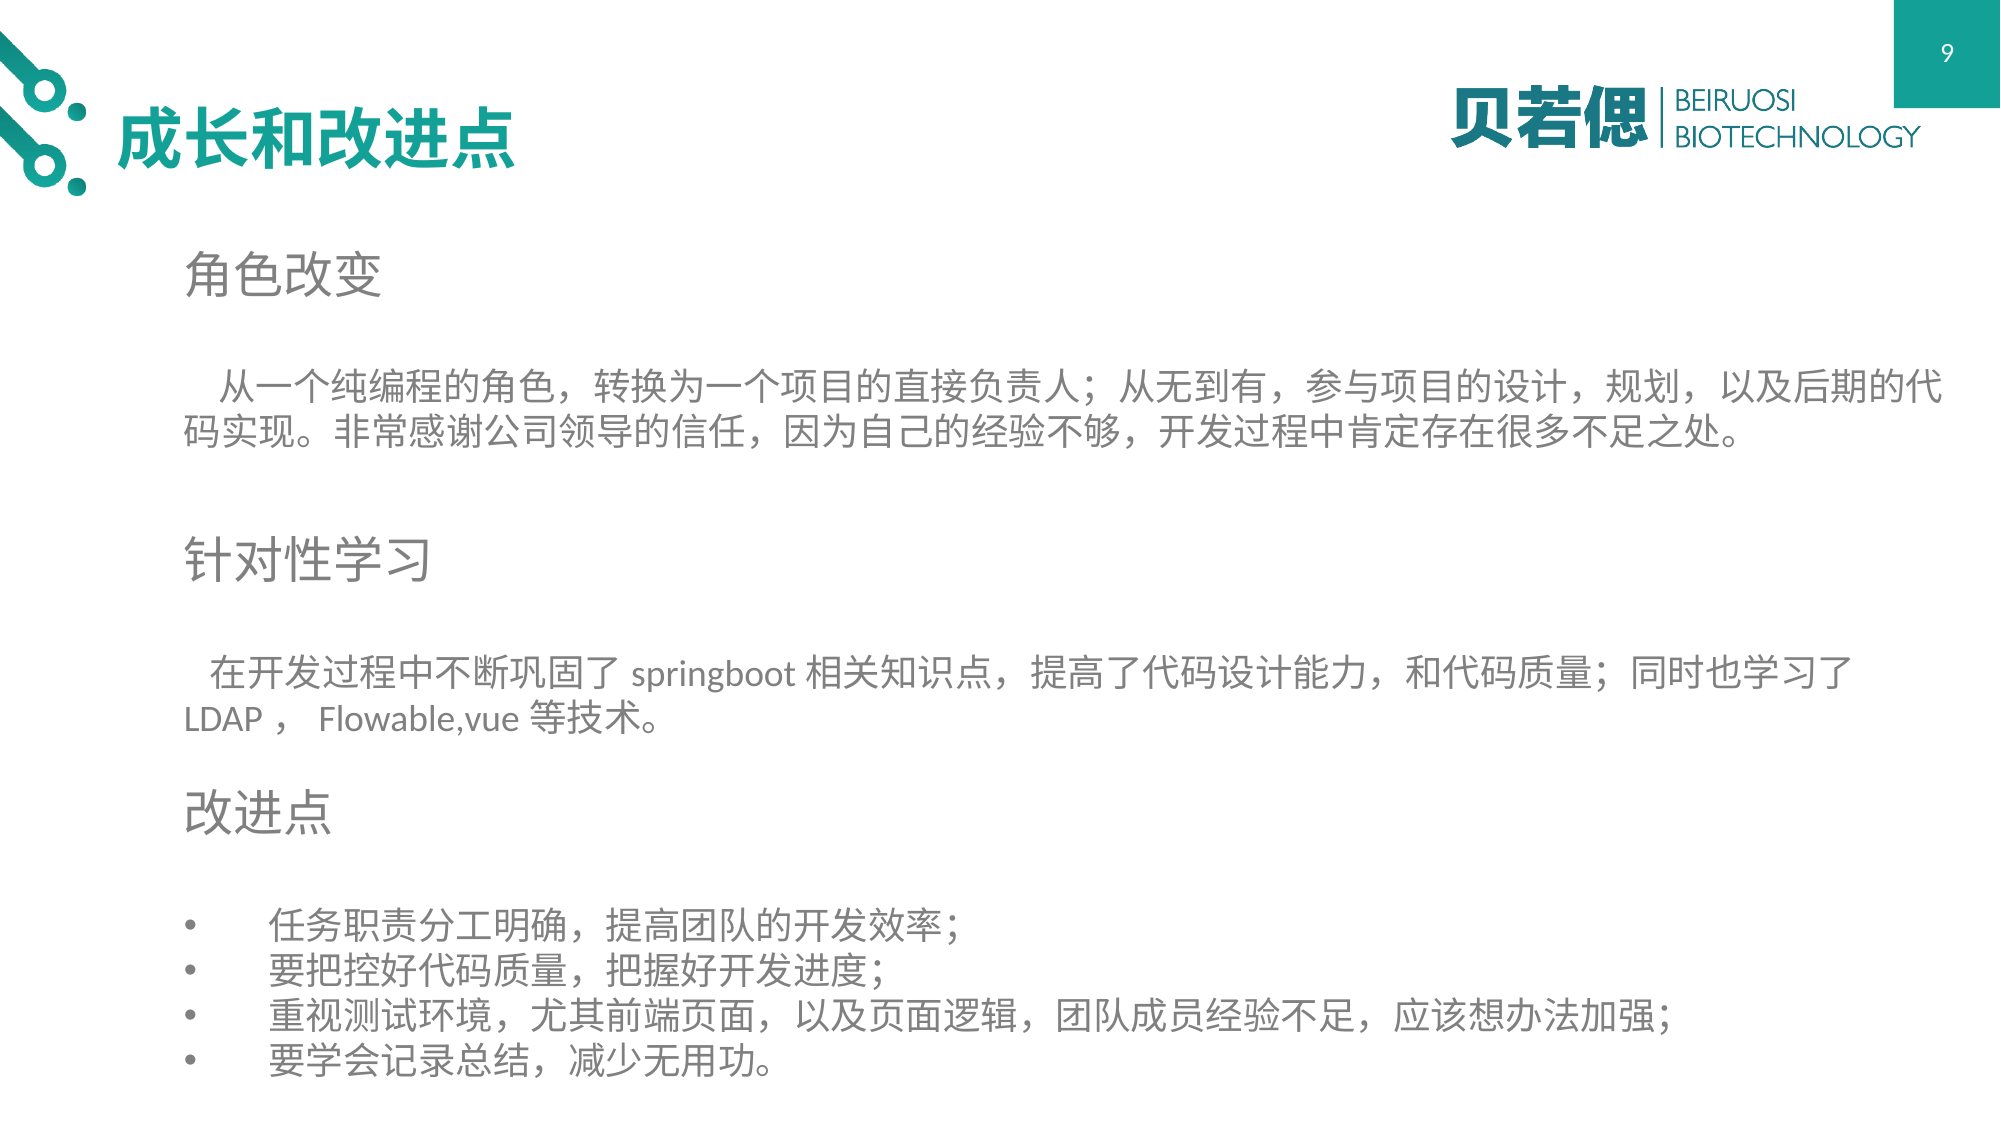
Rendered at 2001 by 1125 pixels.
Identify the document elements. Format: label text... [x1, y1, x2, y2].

text_box 改进点 任务职责分工明确，提高团队的开发效率； 要把控好代码质量，把握好开发进度； 重视测试环境，尤其前端页面，以及页面逻辑，团队成员经验不足，应该想办法加强； 要学会记录总结，减少无用功。 [169, 774, 1894, 1090]
picture [0, 31, 86, 196]
text_box 角色改变 从一个纯编程的角色，转换为一个项目的直接负责人；从无到有，参与项目的设计，规划，以及后期的代码实现。非常感谢公司领导的信任，因为自己的经验不够，开发过程中肯定存在很多不足之处。 [169, 235, 1970, 461]
text_box 成长和改进点 [101, 65, 533, 185]
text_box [1893, 0, 2000, 109]
text_box 针对性学习 在开发过程中不断巩固了springboot相关知识点，提高了代码设计能力，和代码质量；同时也学习了LDAP，Flowable,vue等技术。 [169, 521, 1894, 746]
picture [1434, 49, 1947, 177]
